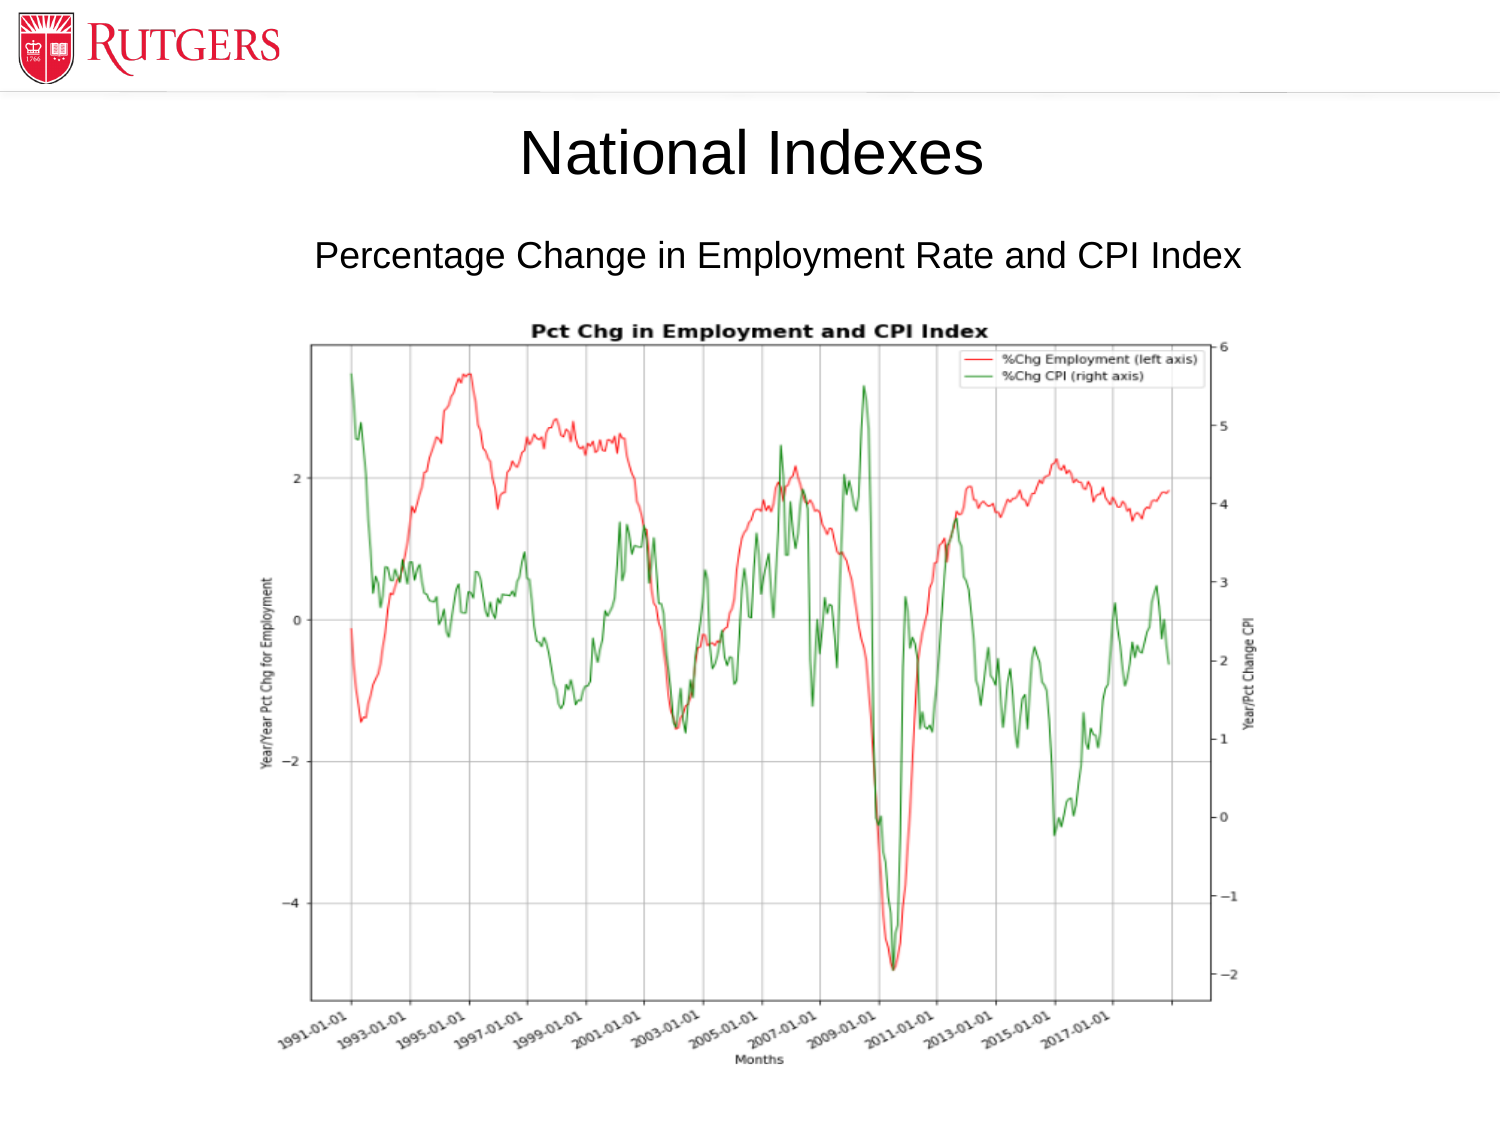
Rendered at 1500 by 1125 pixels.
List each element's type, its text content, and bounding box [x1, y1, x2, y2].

title National Indexes [33, 110, 1472, 195]
text_box Percentage Change in Employment Rate and CPI Index [212, 223, 1344, 284]
picture [226, 313, 1279, 1074]
